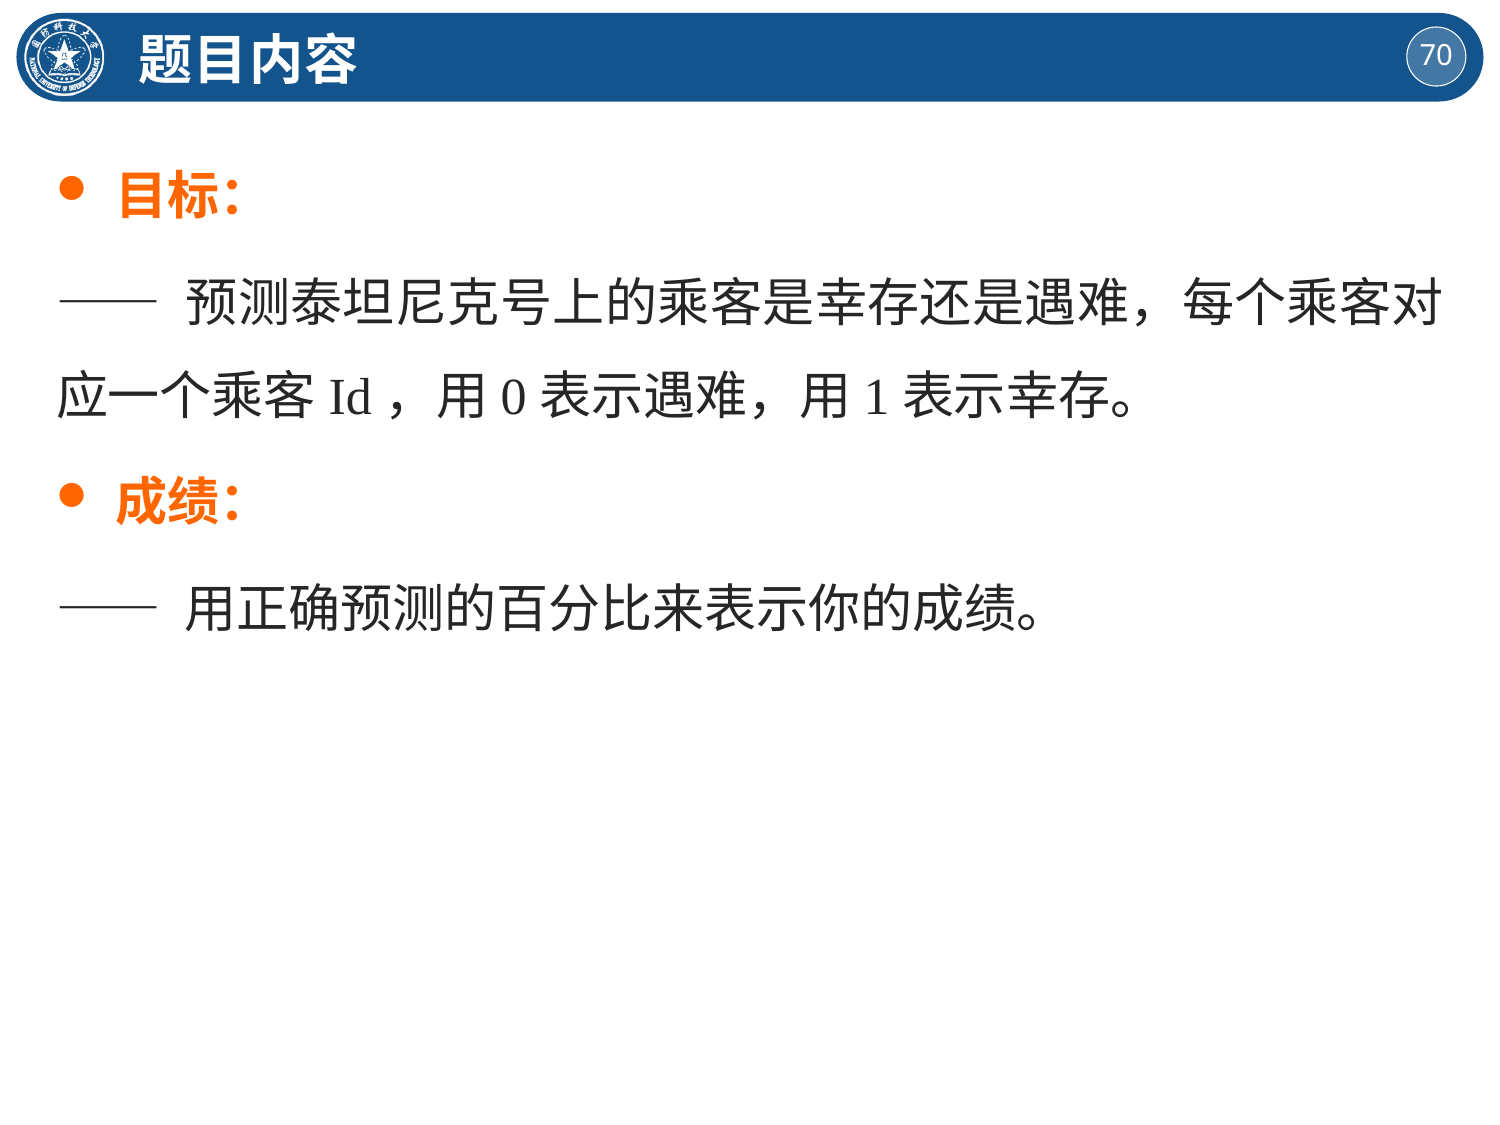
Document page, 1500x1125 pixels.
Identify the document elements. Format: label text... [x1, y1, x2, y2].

list 目标： —— 预测泰坦尼克号上的乘客是幸存还是遇难，每个乘客对应一个乘客Id，用0表示遇难，用1表示幸存。 成绩： —— 用正确预测的百分比来表示你的成绩。 [41, 124, 1459, 777]
picture [16, 9, 111, 104]
text_box 题目内容 [123, 17, 680, 98]
